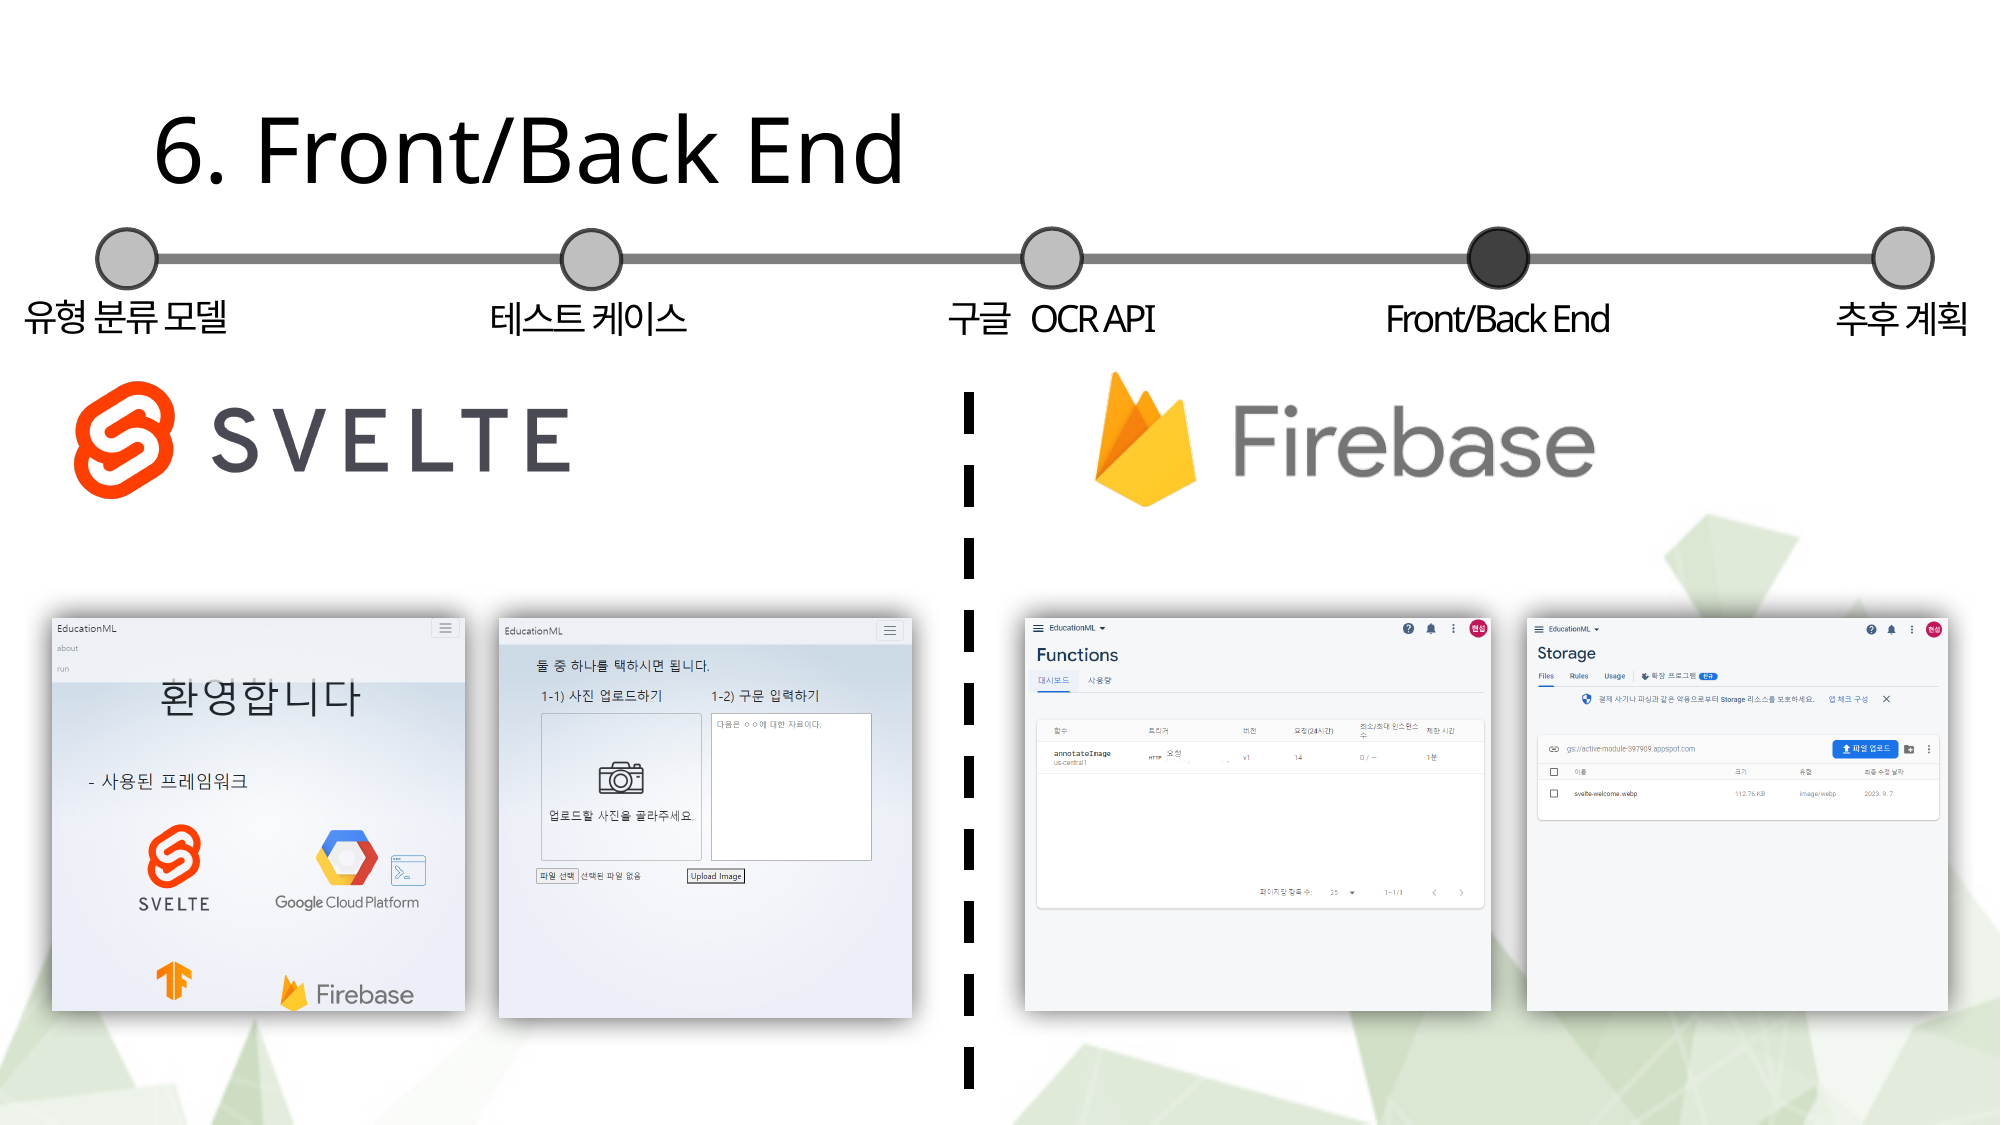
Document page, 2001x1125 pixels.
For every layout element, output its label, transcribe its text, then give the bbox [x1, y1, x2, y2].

picture [1021, 350, 1948, 1011]
picture [499, 618, 912, 1018]
picture [49, 367, 610, 513]
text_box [0, 228, 2000, 350]
picture [52, 618, 465, 1011]
title 6. Front/Back End [137, 44, 1943, 228]
